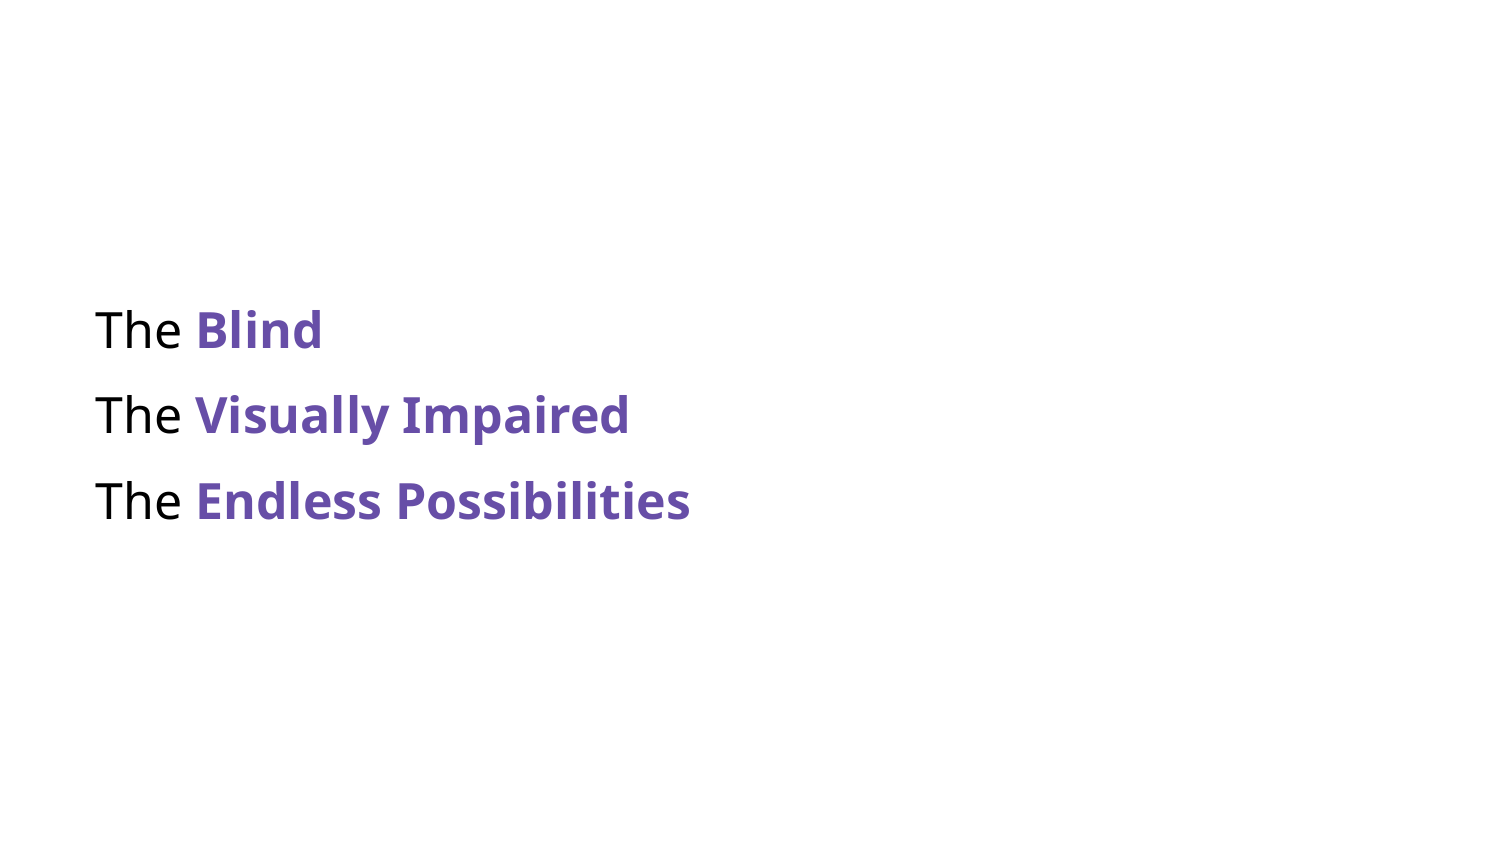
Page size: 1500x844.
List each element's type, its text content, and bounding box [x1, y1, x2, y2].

title The Blind The Visually Impaired The Endless Possibilities [79, 73, 1126, 746]
